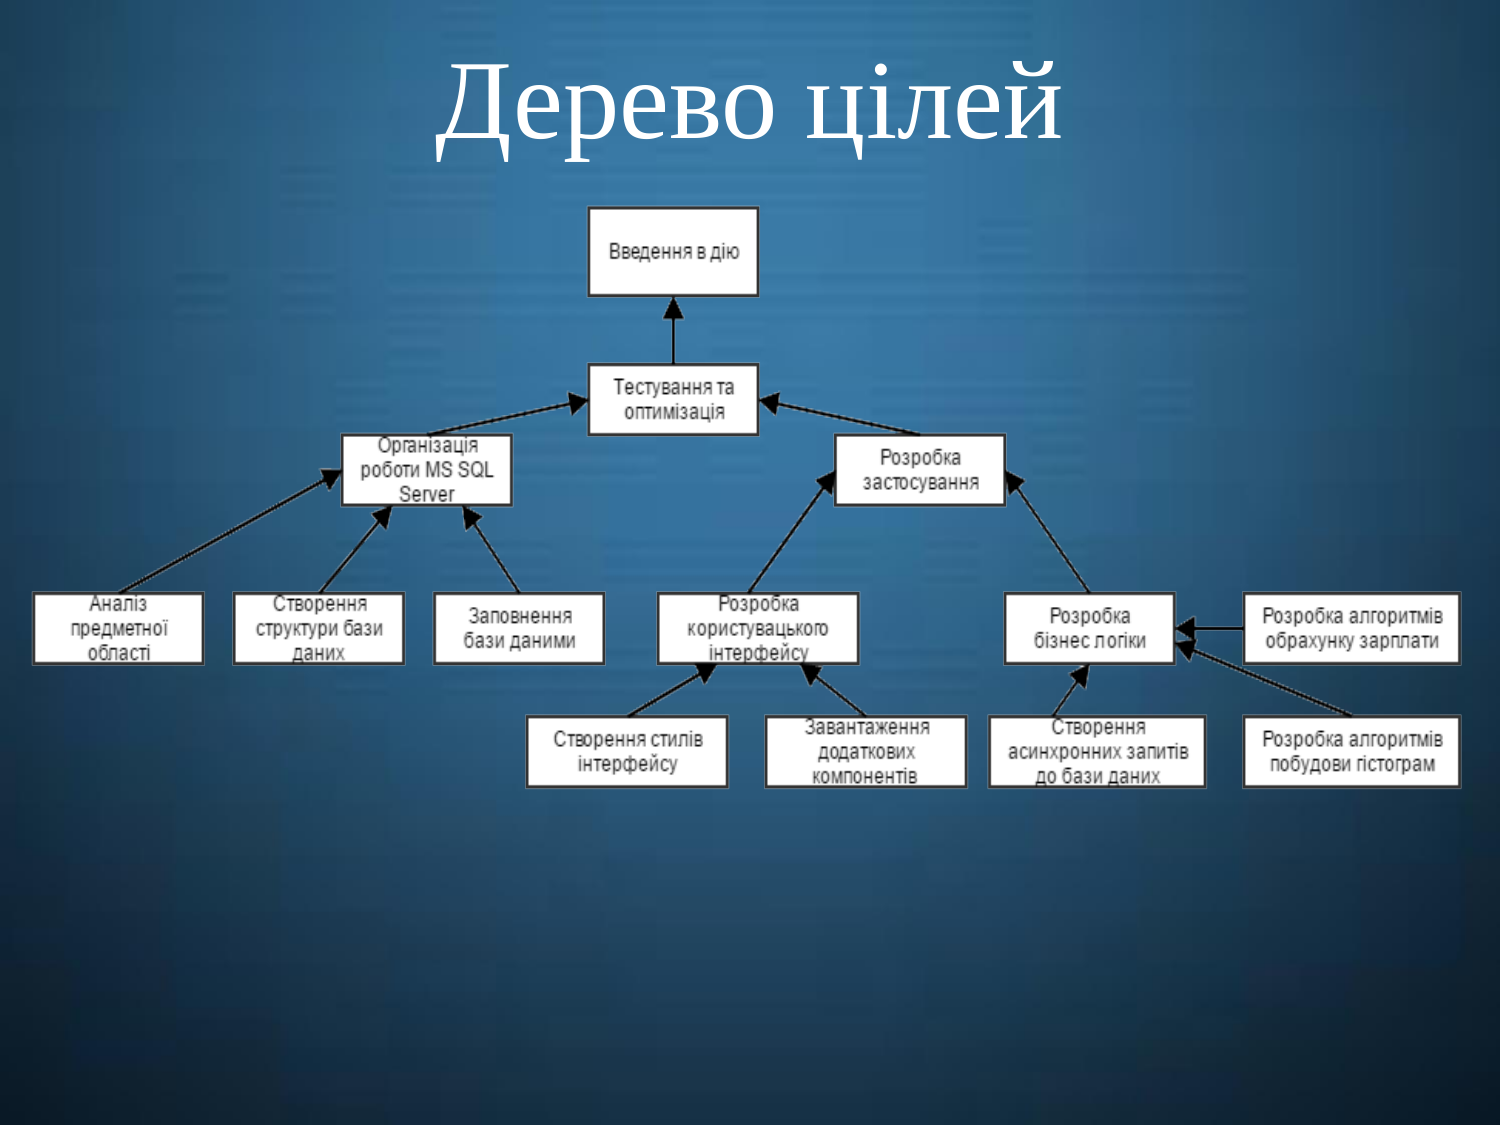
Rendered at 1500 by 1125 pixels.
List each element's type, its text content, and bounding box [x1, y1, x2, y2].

picture [0, 0, 1500, 1125]
text_box Дерево цілей [74, 0, 1425, 185]
